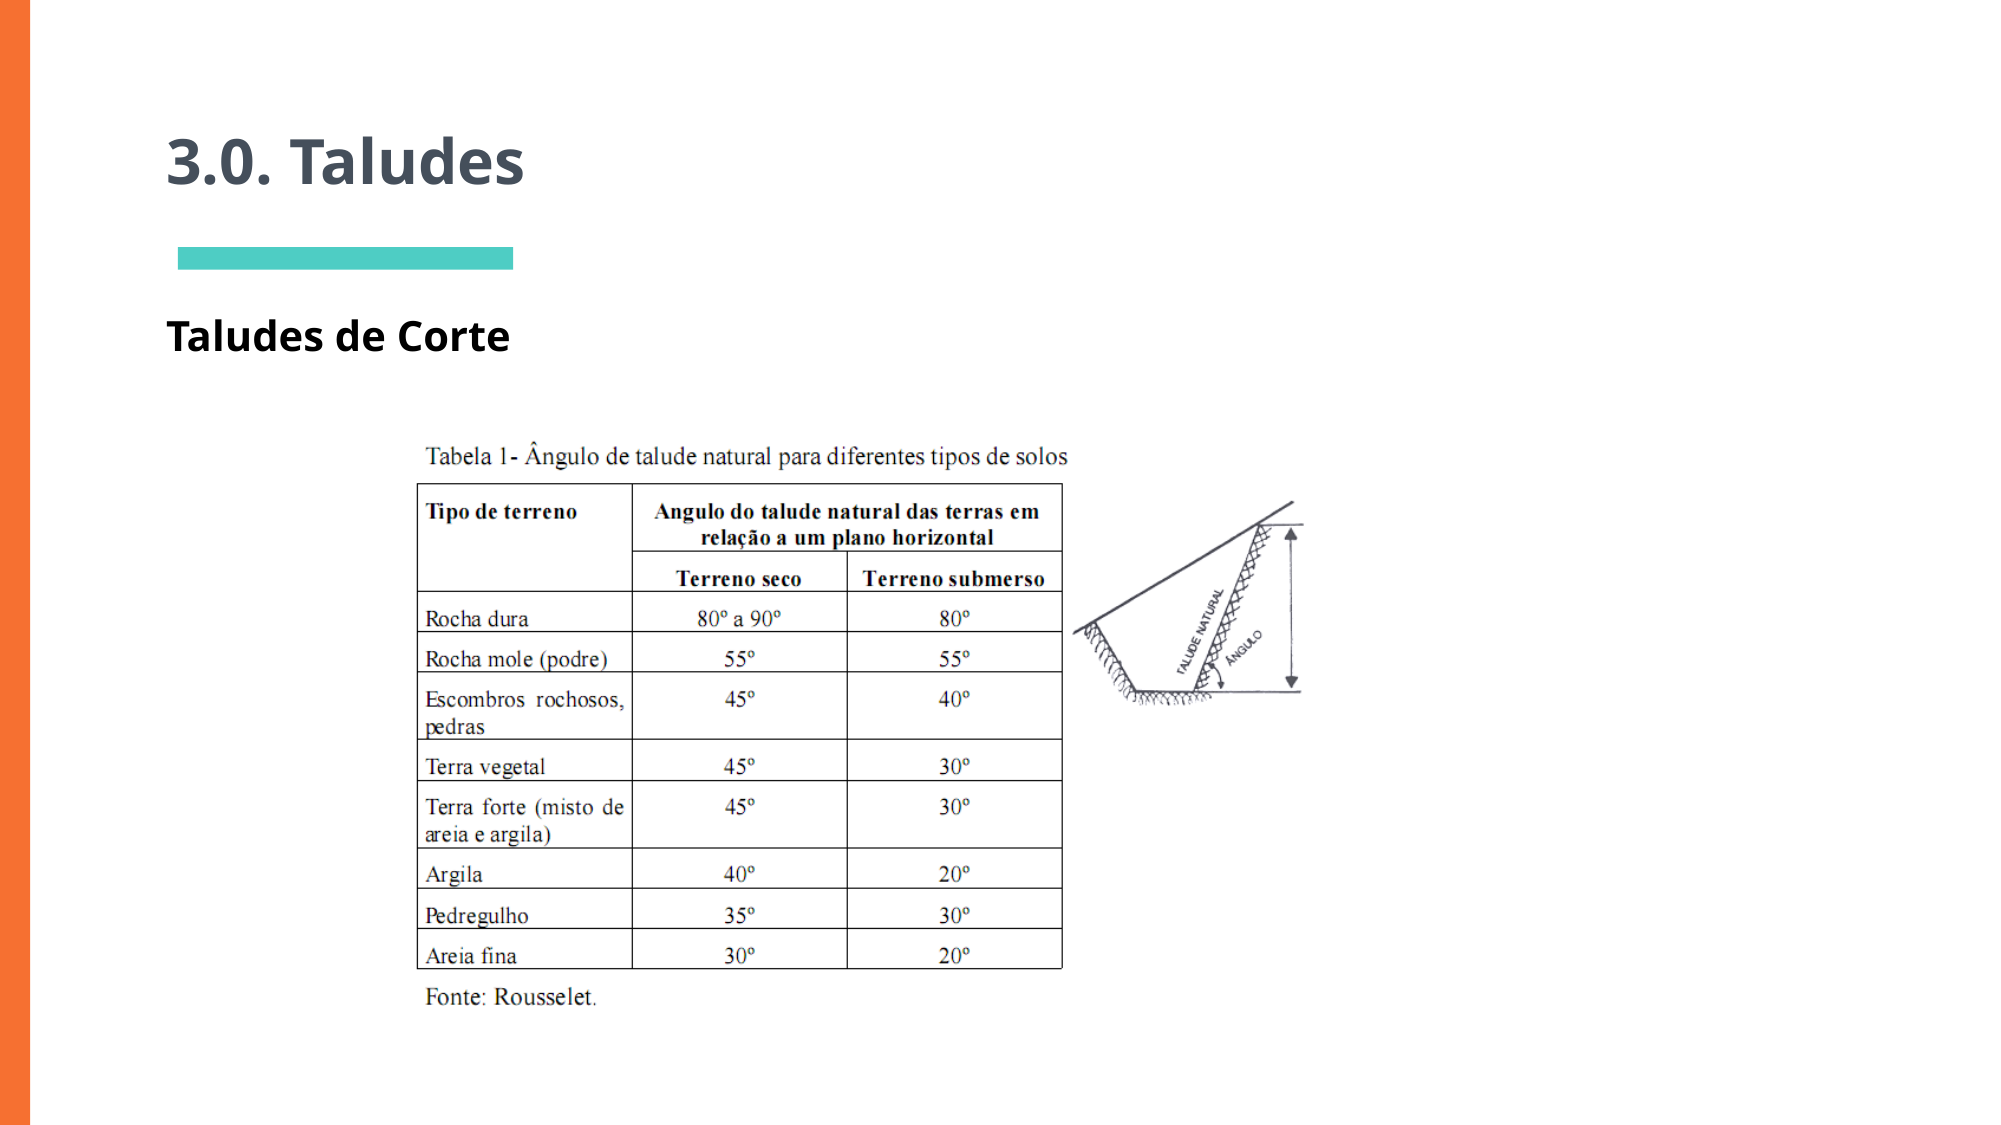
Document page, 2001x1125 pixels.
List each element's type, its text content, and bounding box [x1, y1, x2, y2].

title 3.0. Taludes [151, 104, 1849, 212]
text_box Taludes de Corte [151, 302, 1510, 1106]
picture [385, 430, 1331, 1019]
